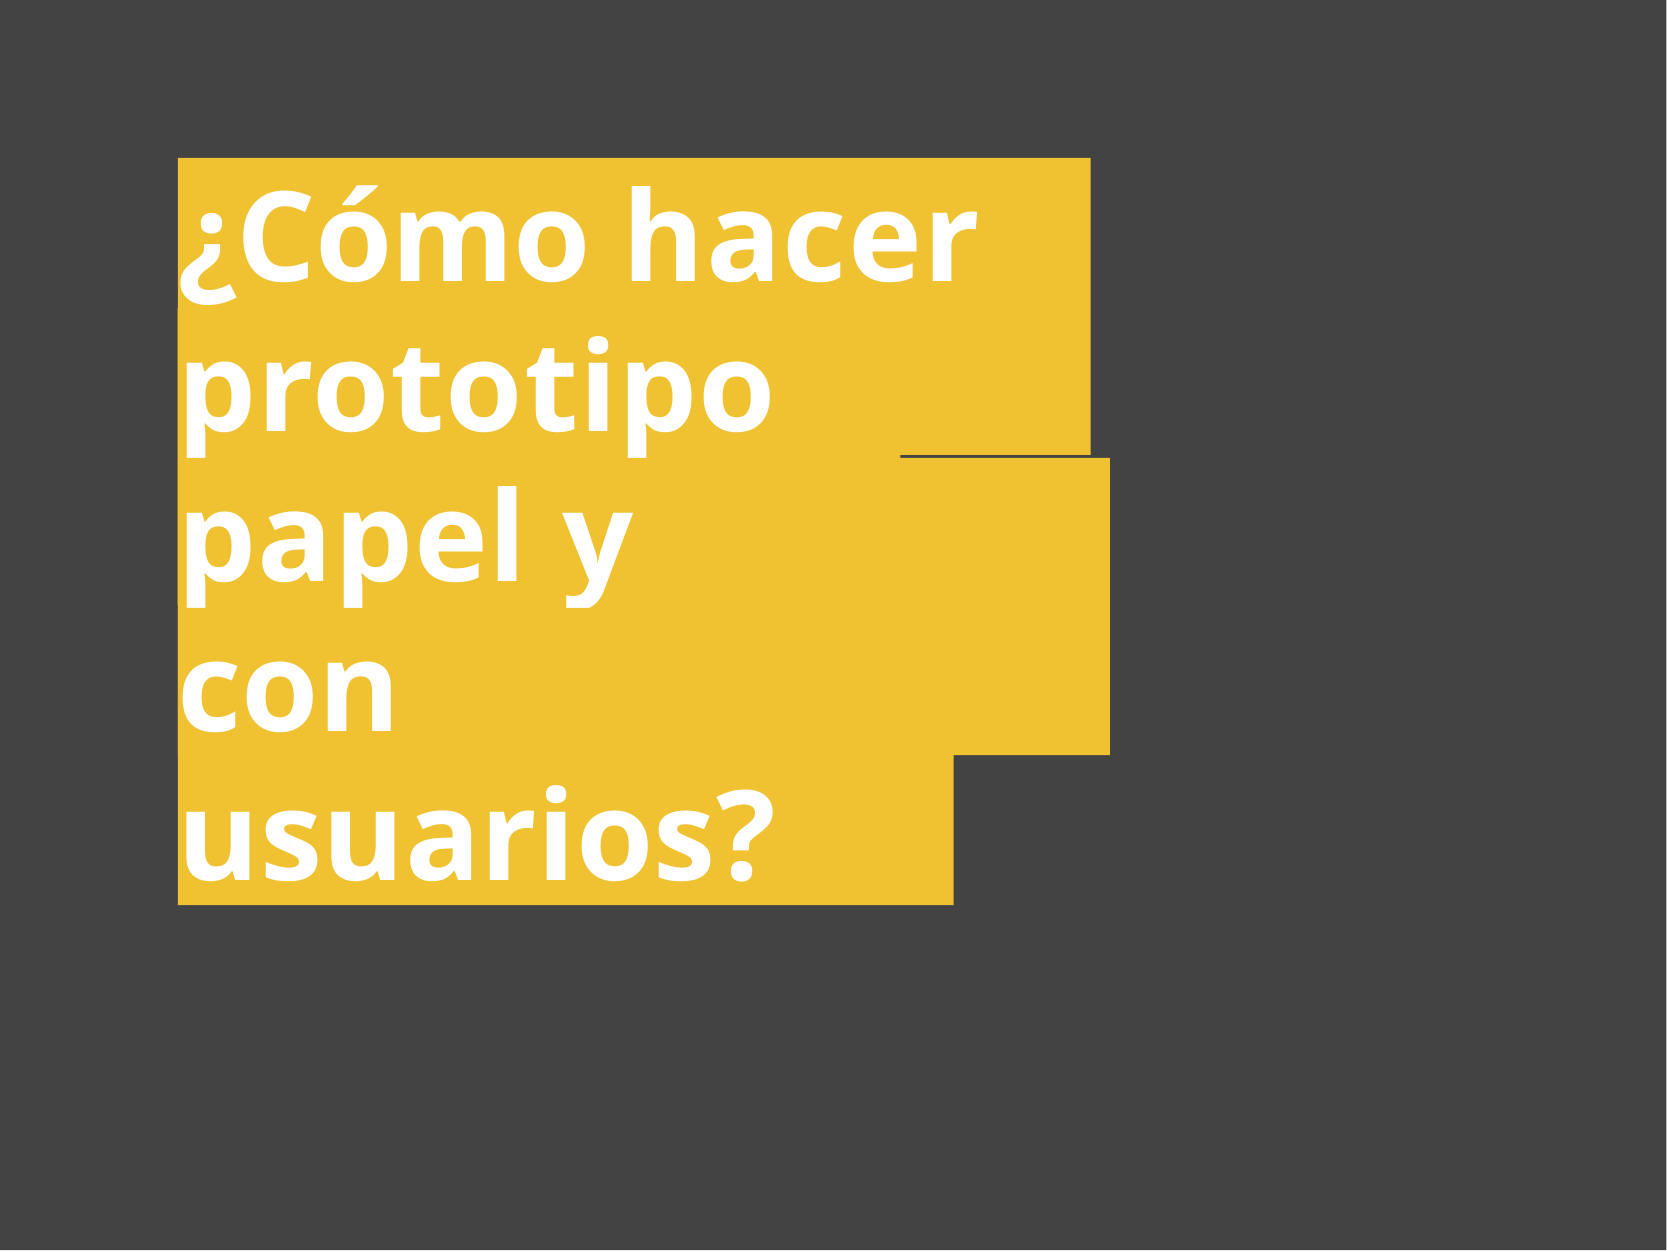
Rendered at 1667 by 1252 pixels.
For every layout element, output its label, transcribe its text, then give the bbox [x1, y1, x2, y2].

text_box [0, 0, 1667, 1251]
text_box papel y probarlo [177, 457, 1110, 756]
text_box prototipo en [177, 307, 901, 457]
text_box ¿Cómo hacer un [177, 157, 1091, 455]
text_box con usuarios? [177, 607, 954, 906]
